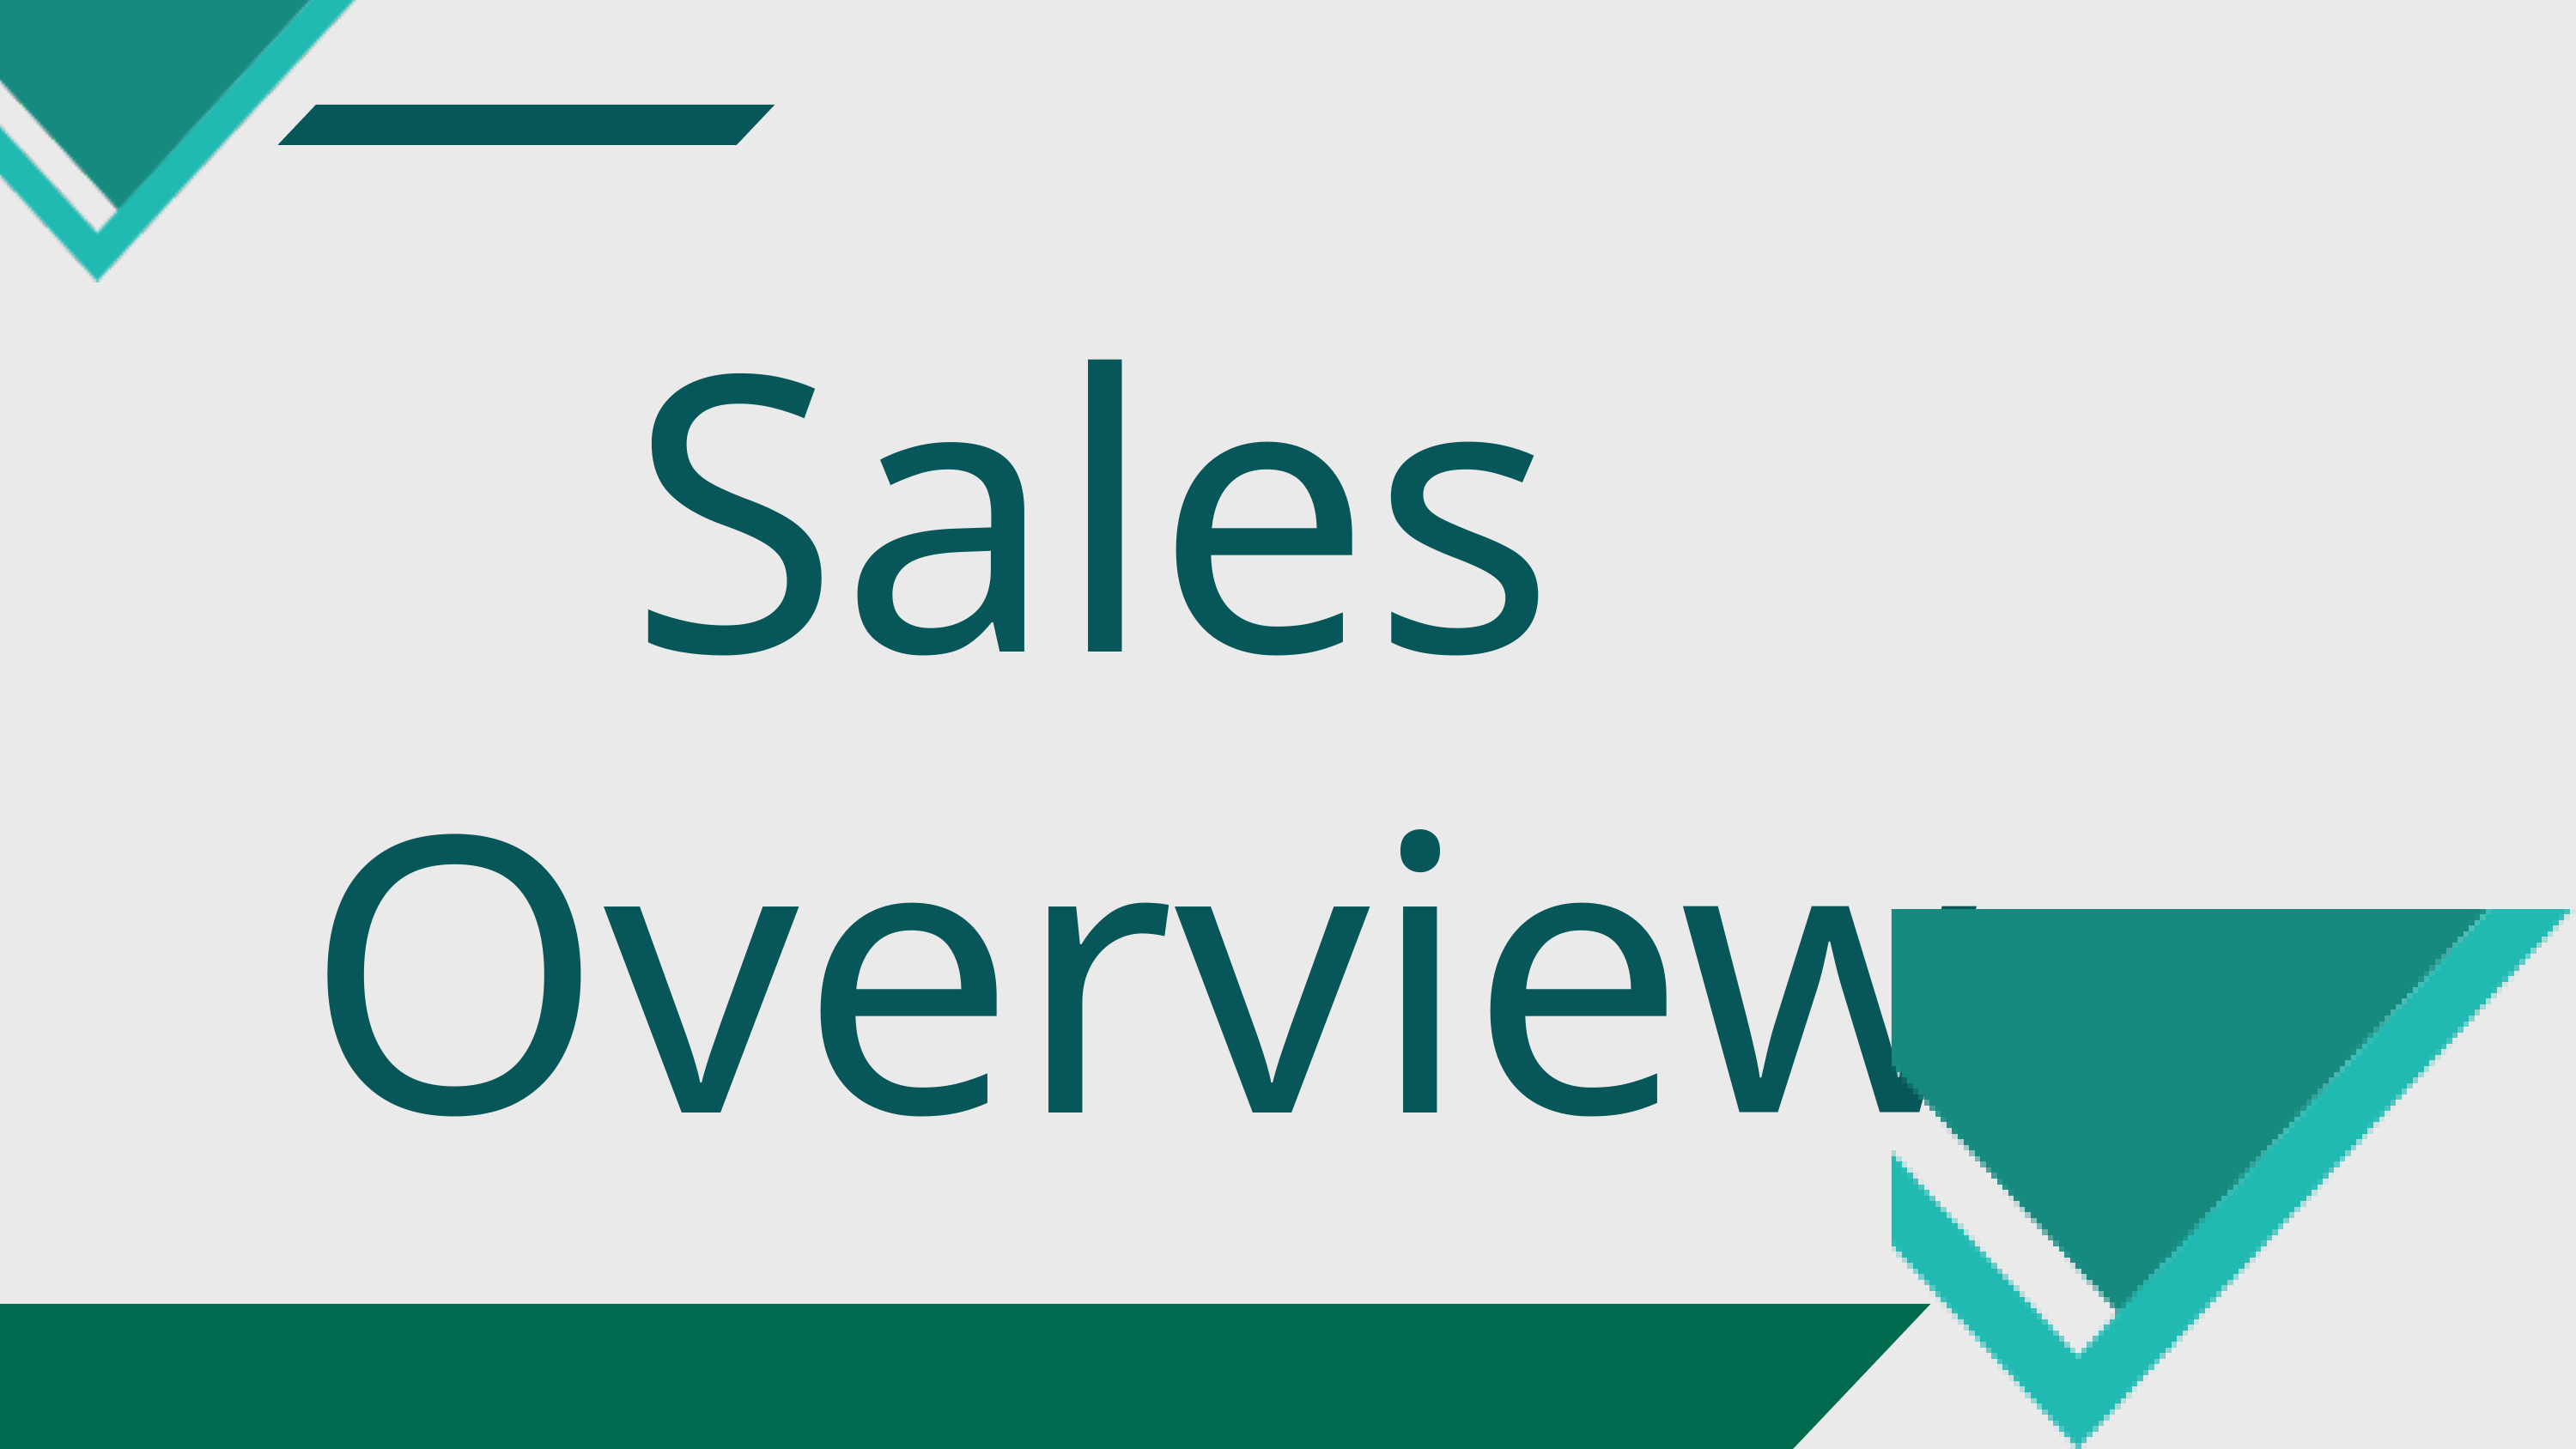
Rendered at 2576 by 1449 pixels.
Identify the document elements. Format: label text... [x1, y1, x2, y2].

text_box [1891, 909, 2576, 1449]
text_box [0, 1303, 1931, 1449]
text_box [277, 104, 775, 145]
text_box [0, 0, 359, 282]
text_box Sales Overview [0, 267, 2576, 1191]
